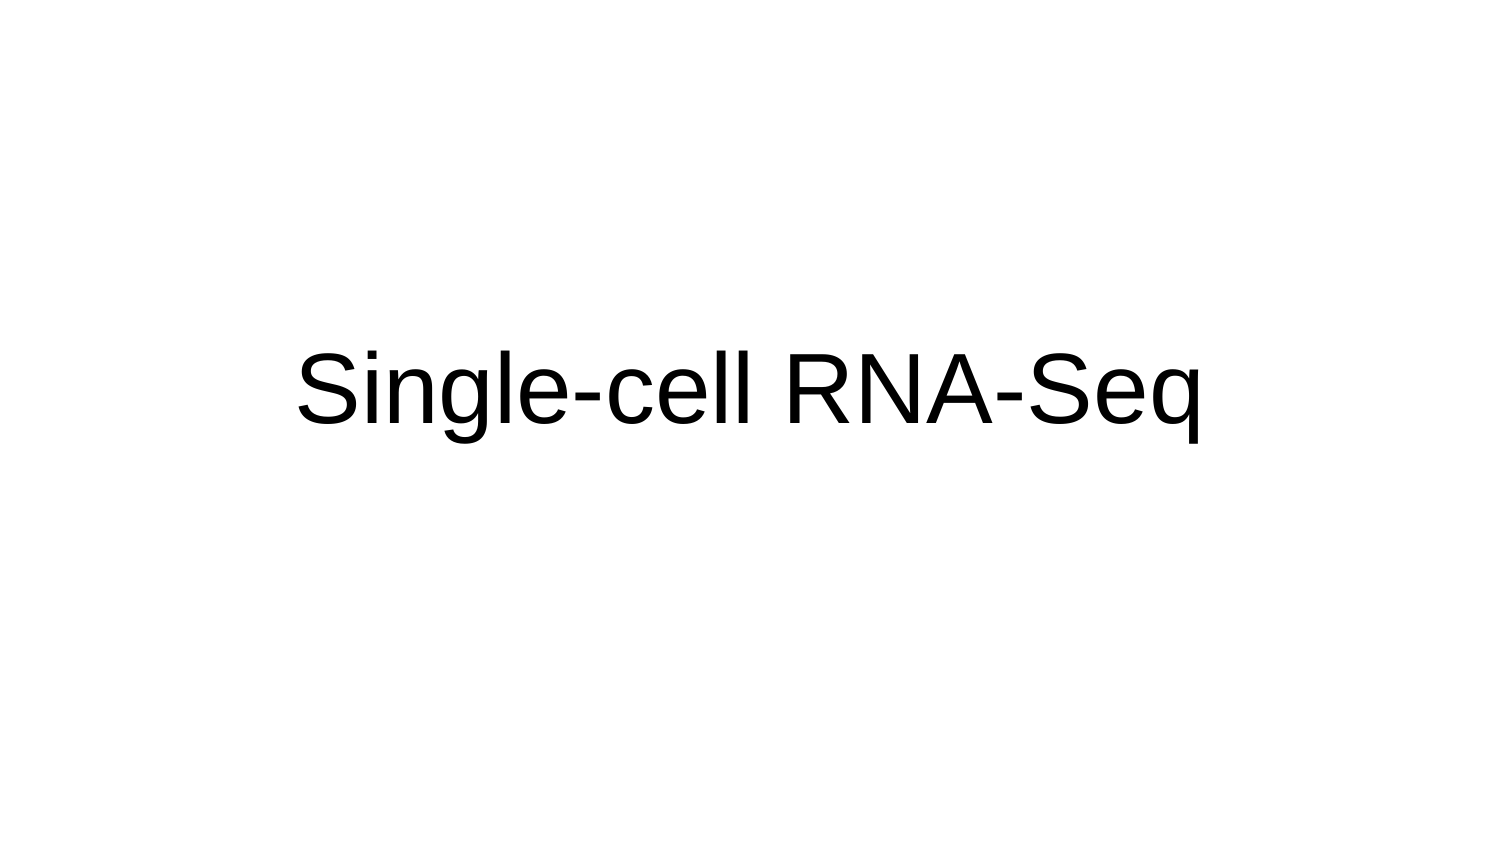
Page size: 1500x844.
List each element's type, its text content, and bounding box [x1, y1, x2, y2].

title Single-cell RNA-Seq [51, 122, 1449, 459]
